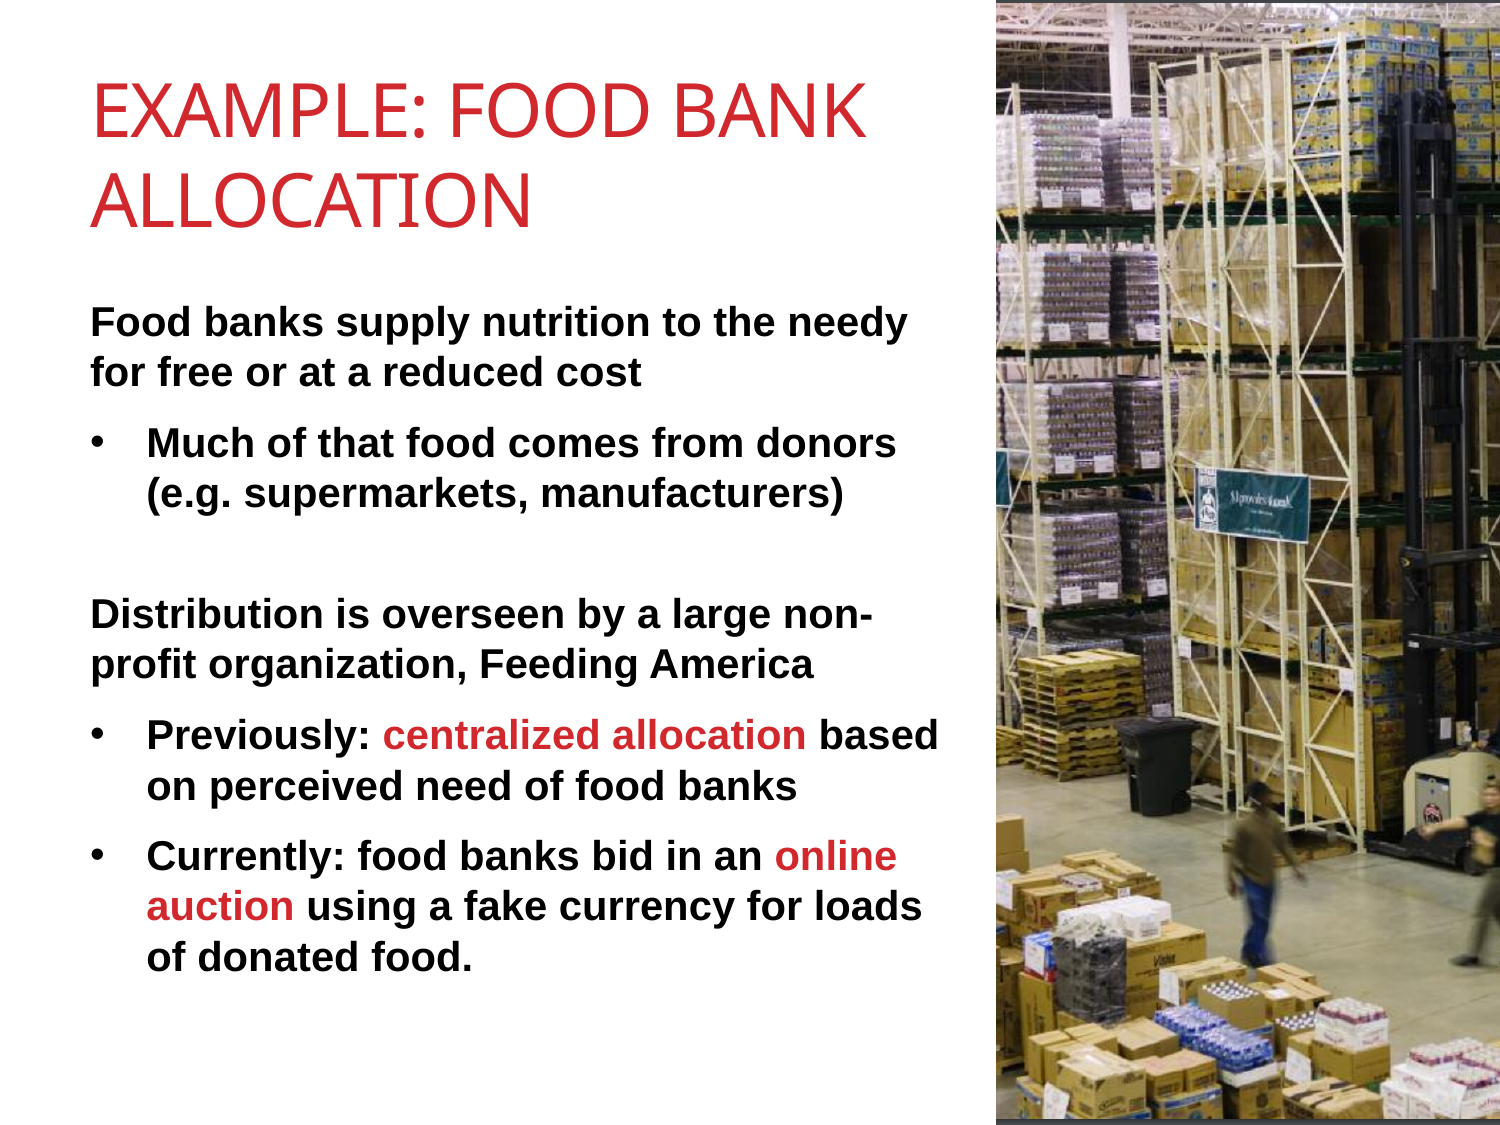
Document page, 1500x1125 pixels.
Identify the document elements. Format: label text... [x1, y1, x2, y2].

list Food banks supply nutrition to the needy for free or at a reduced cost Much of that food comes from donors (e.g. supermarkets, manufacturers) Distribution is overseen by a large non-profit organization, Feeding America Previously: centralized allocation based on perceived need of food banks Currently: food banks bid in an online auction using a fake currency for loads of donated food. [75, 287, 970, 1005]
picture [995, 0, 1500, 1125]
title Example: Food Bank Allocation [75, 25, 994, 250]
